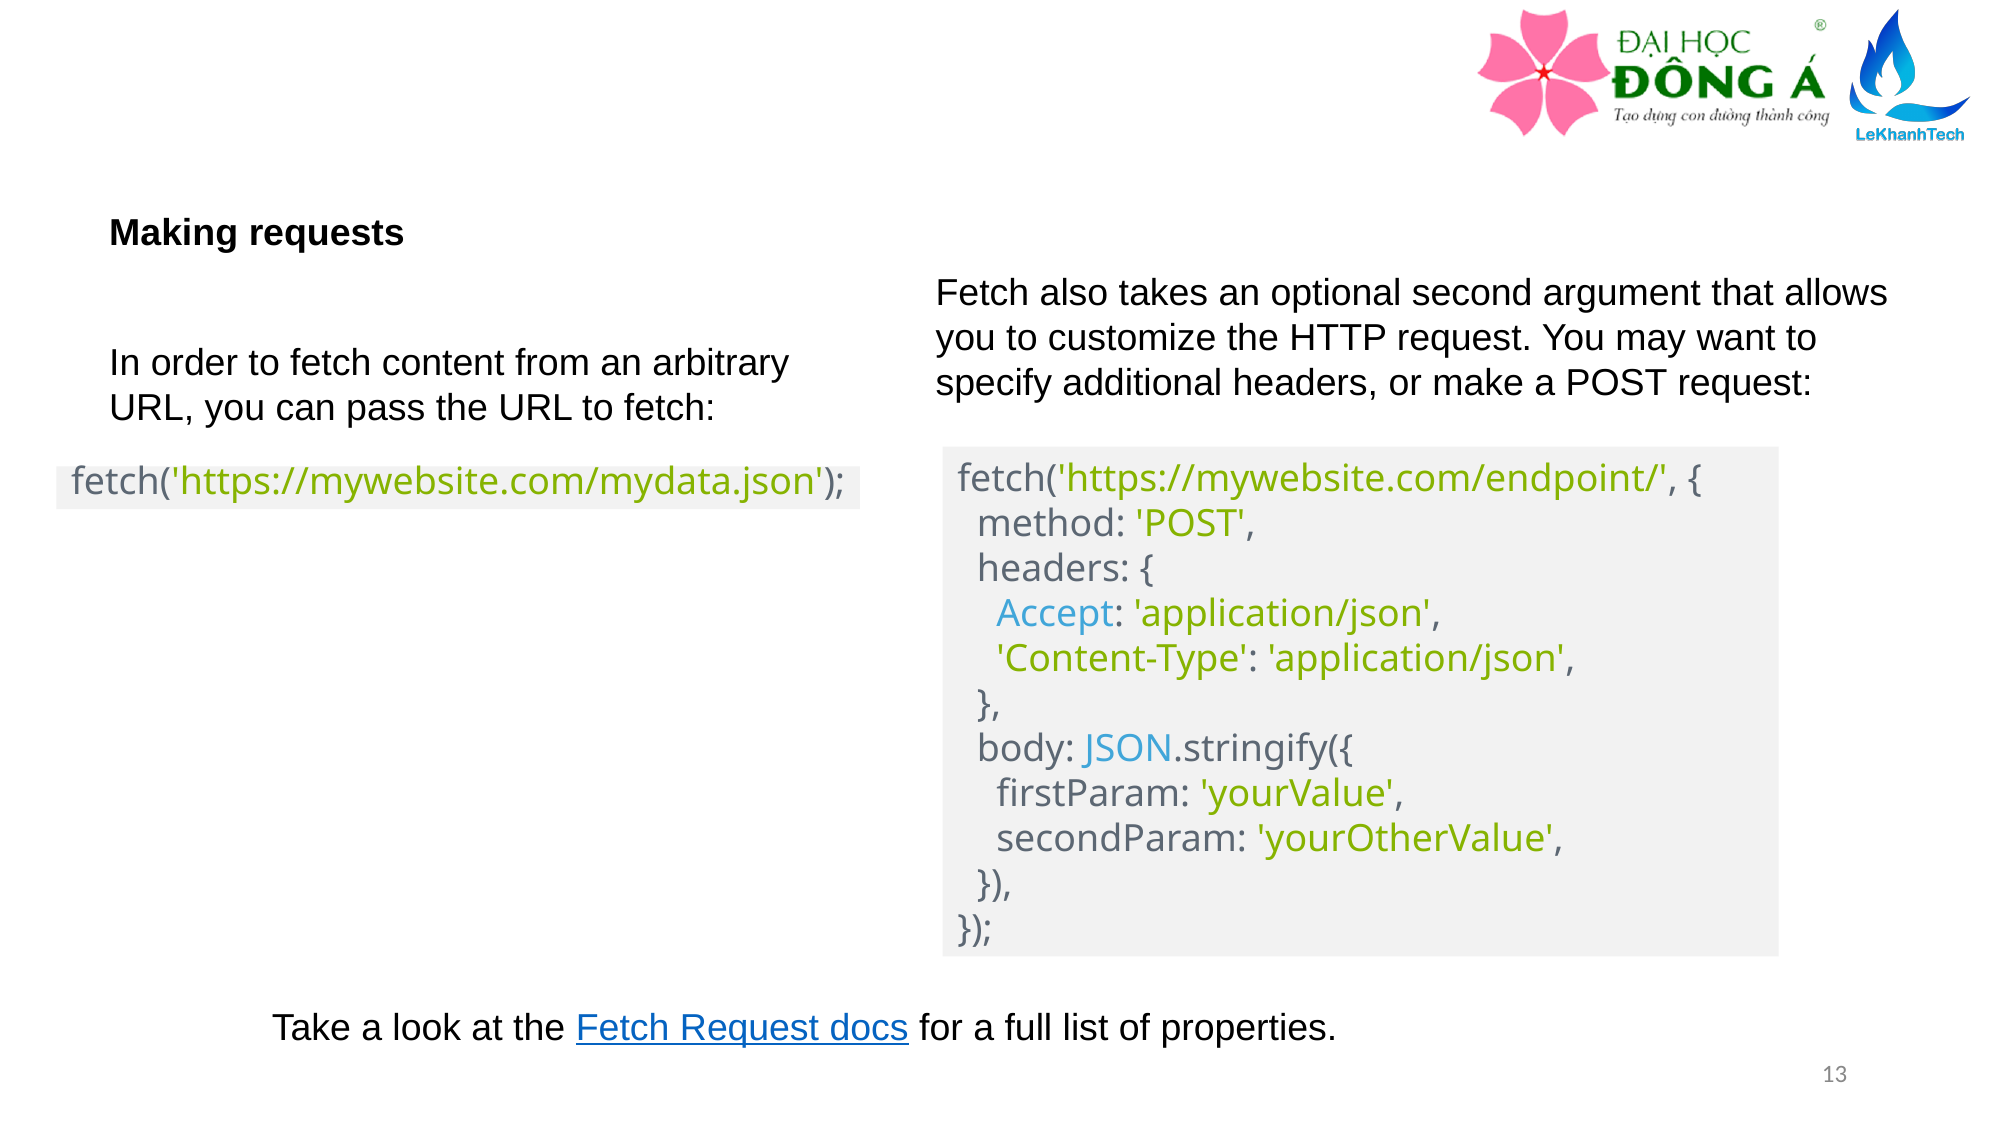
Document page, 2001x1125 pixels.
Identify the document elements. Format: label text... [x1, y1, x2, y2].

text_box fetch('https://mywebsite.com/endpoint/', { method: 'POST', headers: { Accept: 'application/json', 'Content-Type': 'application/json', }, body: JSON.stringify({ firstParam: 'yourValue', secondParam: 'yourOtherValue', }), }); [942, 446, 1779, 957]
text_box Fetch also takes an optional second argument that allows you to customize the HTTP request. You may want to specify additional headers, or make a POST request: [920, 260, 1906, 411]
text_box fetch('https://mywebsite.com/mydata.json'); [56, 466, 860, 510]
text_box In order to fetch content from an arbitrary URL, you can pass the URL to fetch: [94, 330, 874, 436]
text_box Making requests [94, 200, 485, 260]
text_box Take a look at the Fetch Request docs for a full list of properties. [257, 996, 1491, 1056]
slide_number 13 [1412, 1042, 1863, 1103]
picture [1465, 5, 1980, 144]
